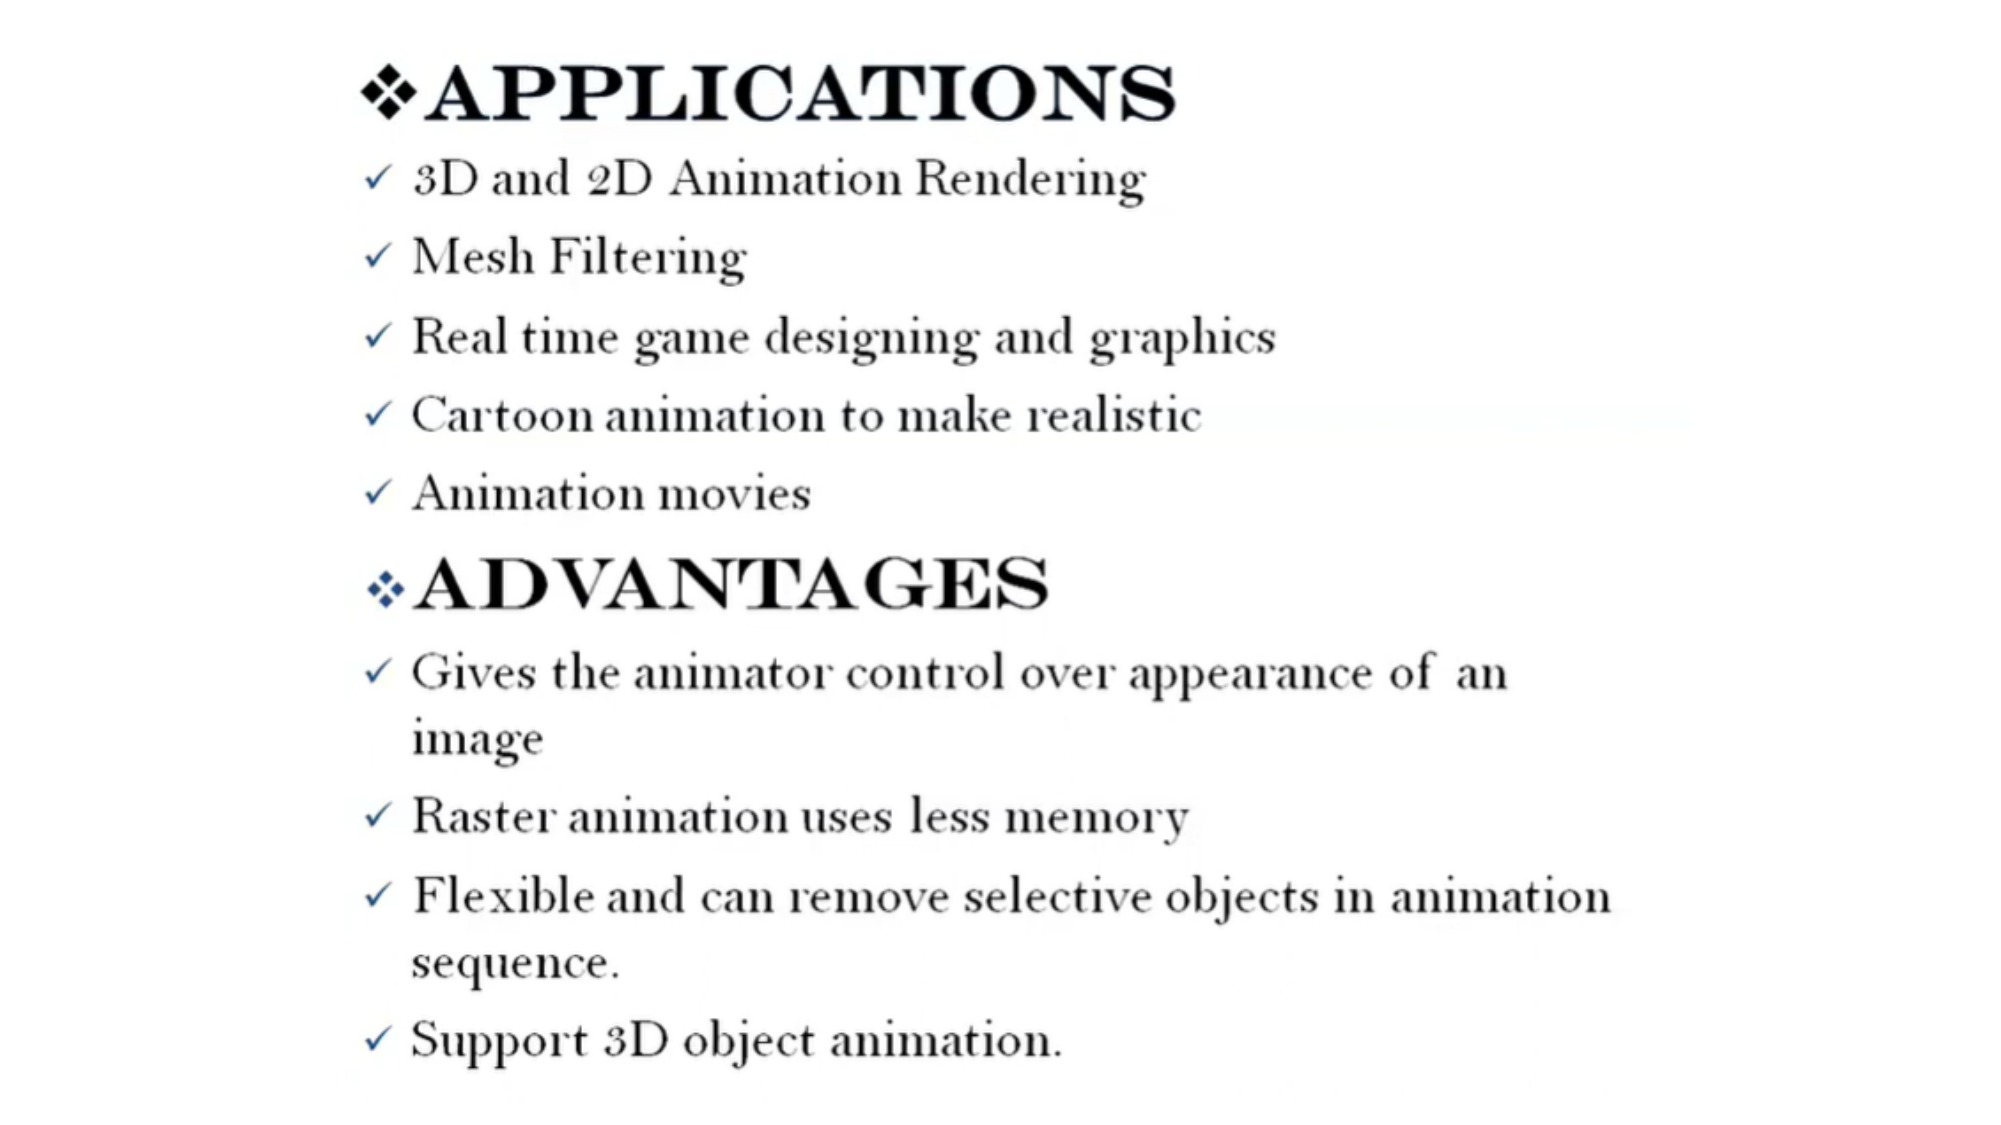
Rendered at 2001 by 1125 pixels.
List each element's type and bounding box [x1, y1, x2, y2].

picture [311, 21, 1689, 1104]
